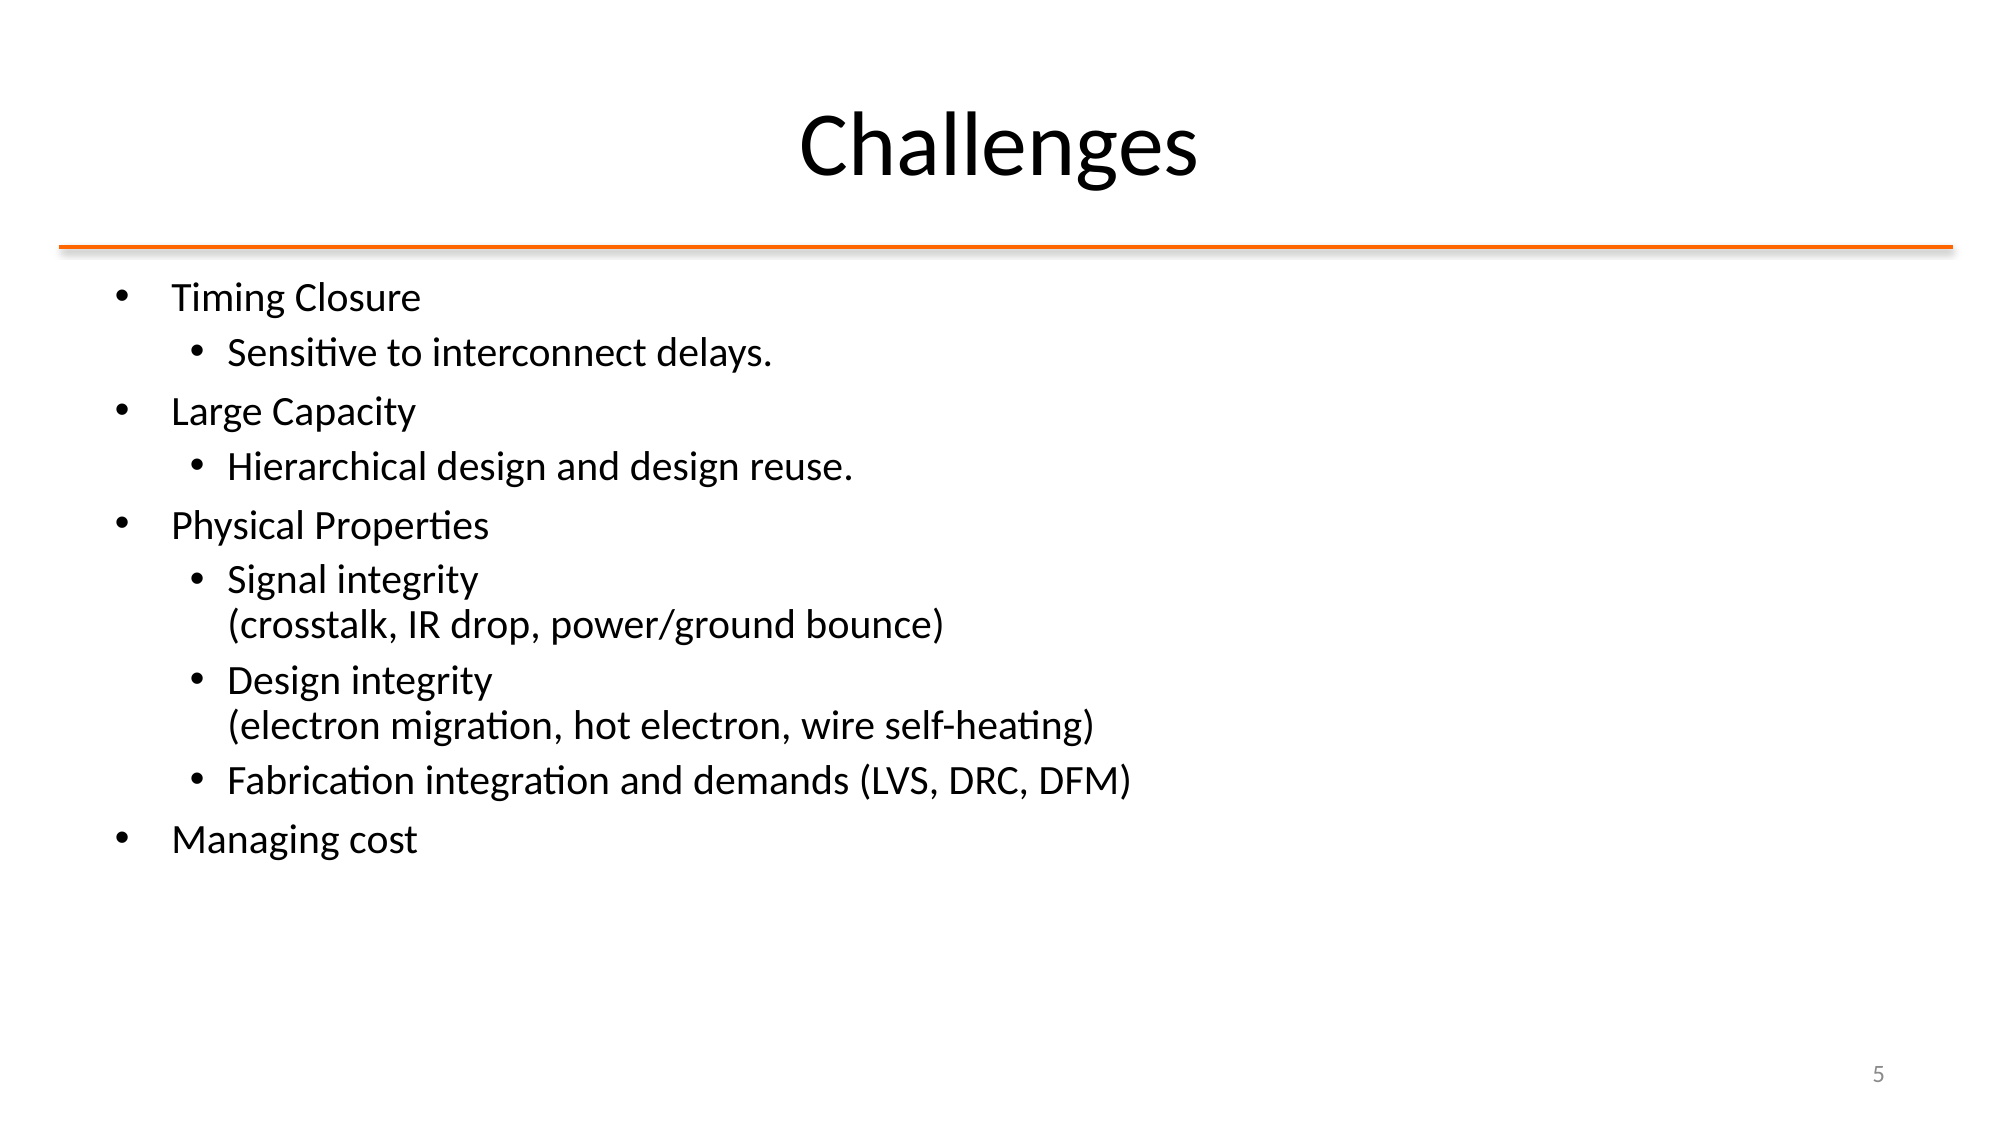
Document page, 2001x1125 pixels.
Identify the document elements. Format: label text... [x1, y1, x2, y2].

title Challenges [99, 45, 1900, 233]
list Timing Closure Sensitive to interconnect delays. Large Capacity Hierarchical design and design reuse. Physical Properties Signal integrity (crosstalk, IR drop, power/ground bounce) Design integrity (electron migration, hot electron, wire self-heating) Fabrication integration and demands (LVS, DRC, DFM) Managing cost [99, 262, 1900, 1005]
slide_number 5 [1433, 1042, 1900, 1103]
